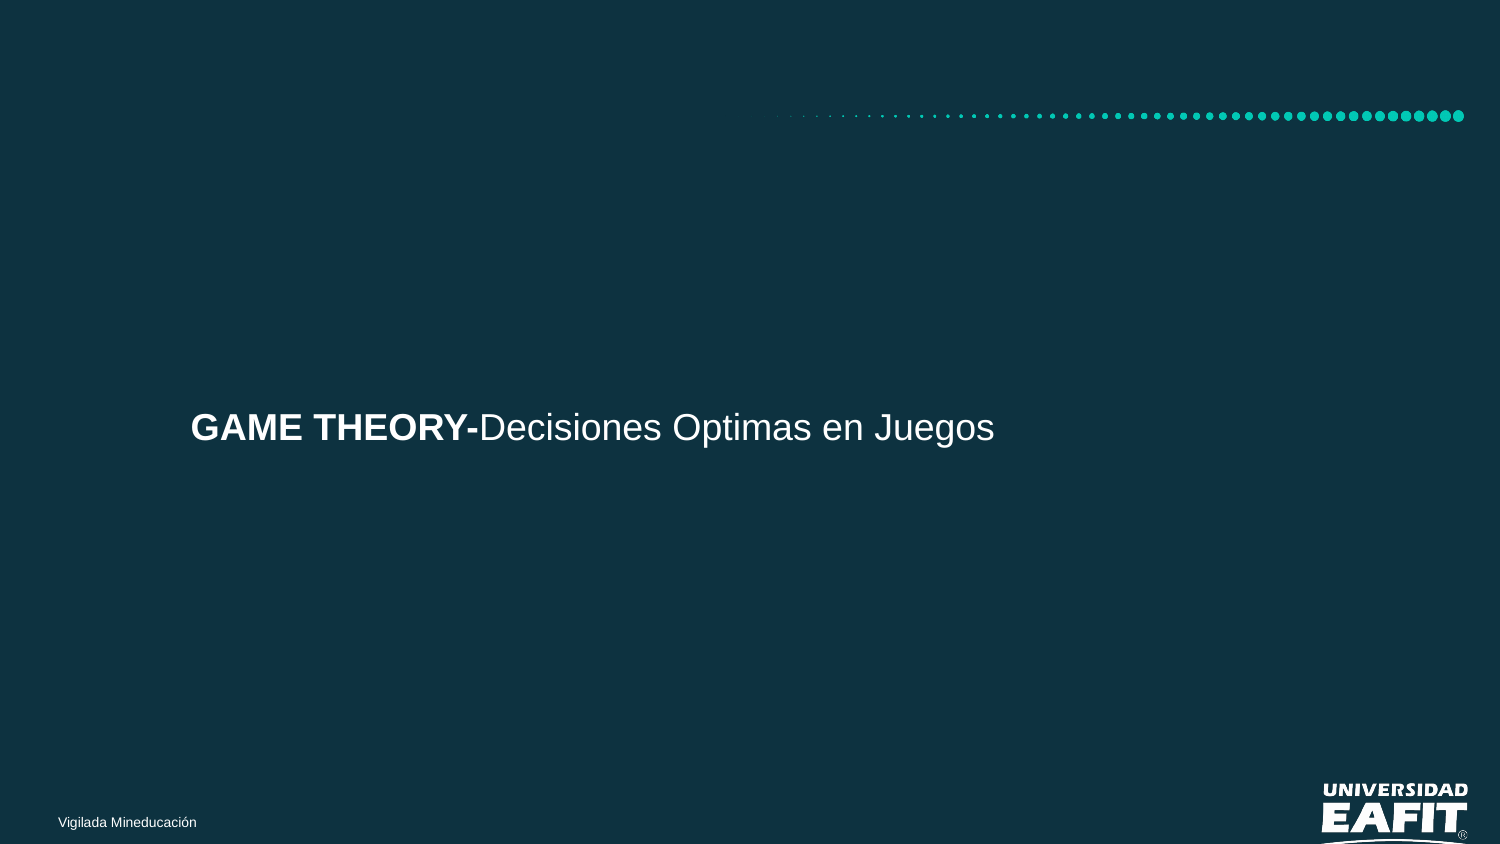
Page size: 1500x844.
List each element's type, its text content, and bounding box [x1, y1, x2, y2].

picture [1321, 783, 1468, 844]
picture [712, 110, 1464, 122]
list GAME THEORY-Decisiones Optimas en Juegos [156, 148, 1390, 696]
